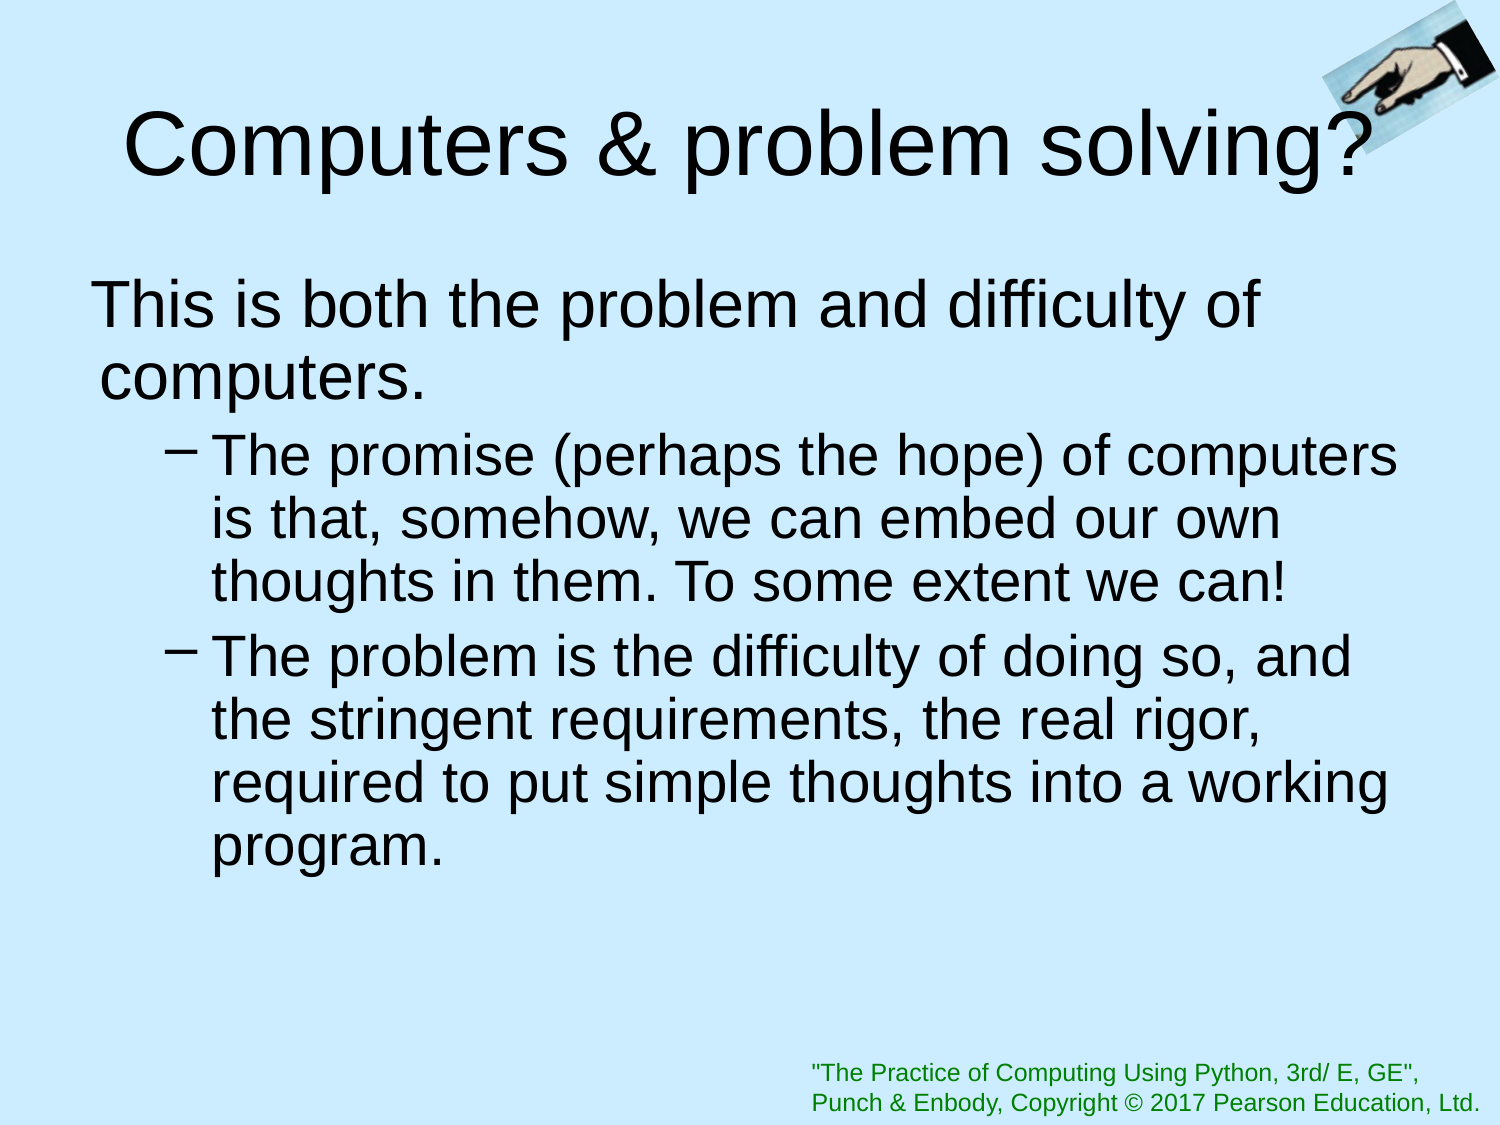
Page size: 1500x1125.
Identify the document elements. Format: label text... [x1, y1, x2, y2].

picture [1378, 0, 1499, 120]
title Computers & problem solving? [75, 45, 1425, 233]
list This is both the problem and difficulty of computers. The promise (perhaps the hope) of computers is that, somehow, we can embed our own thoughts in them. To some extent we can! The problem is the difficulty of doing so, and the stringent requirements, the real rigor, required to put simple thoughts into a working program. [75, 262, 1425, 1005]
